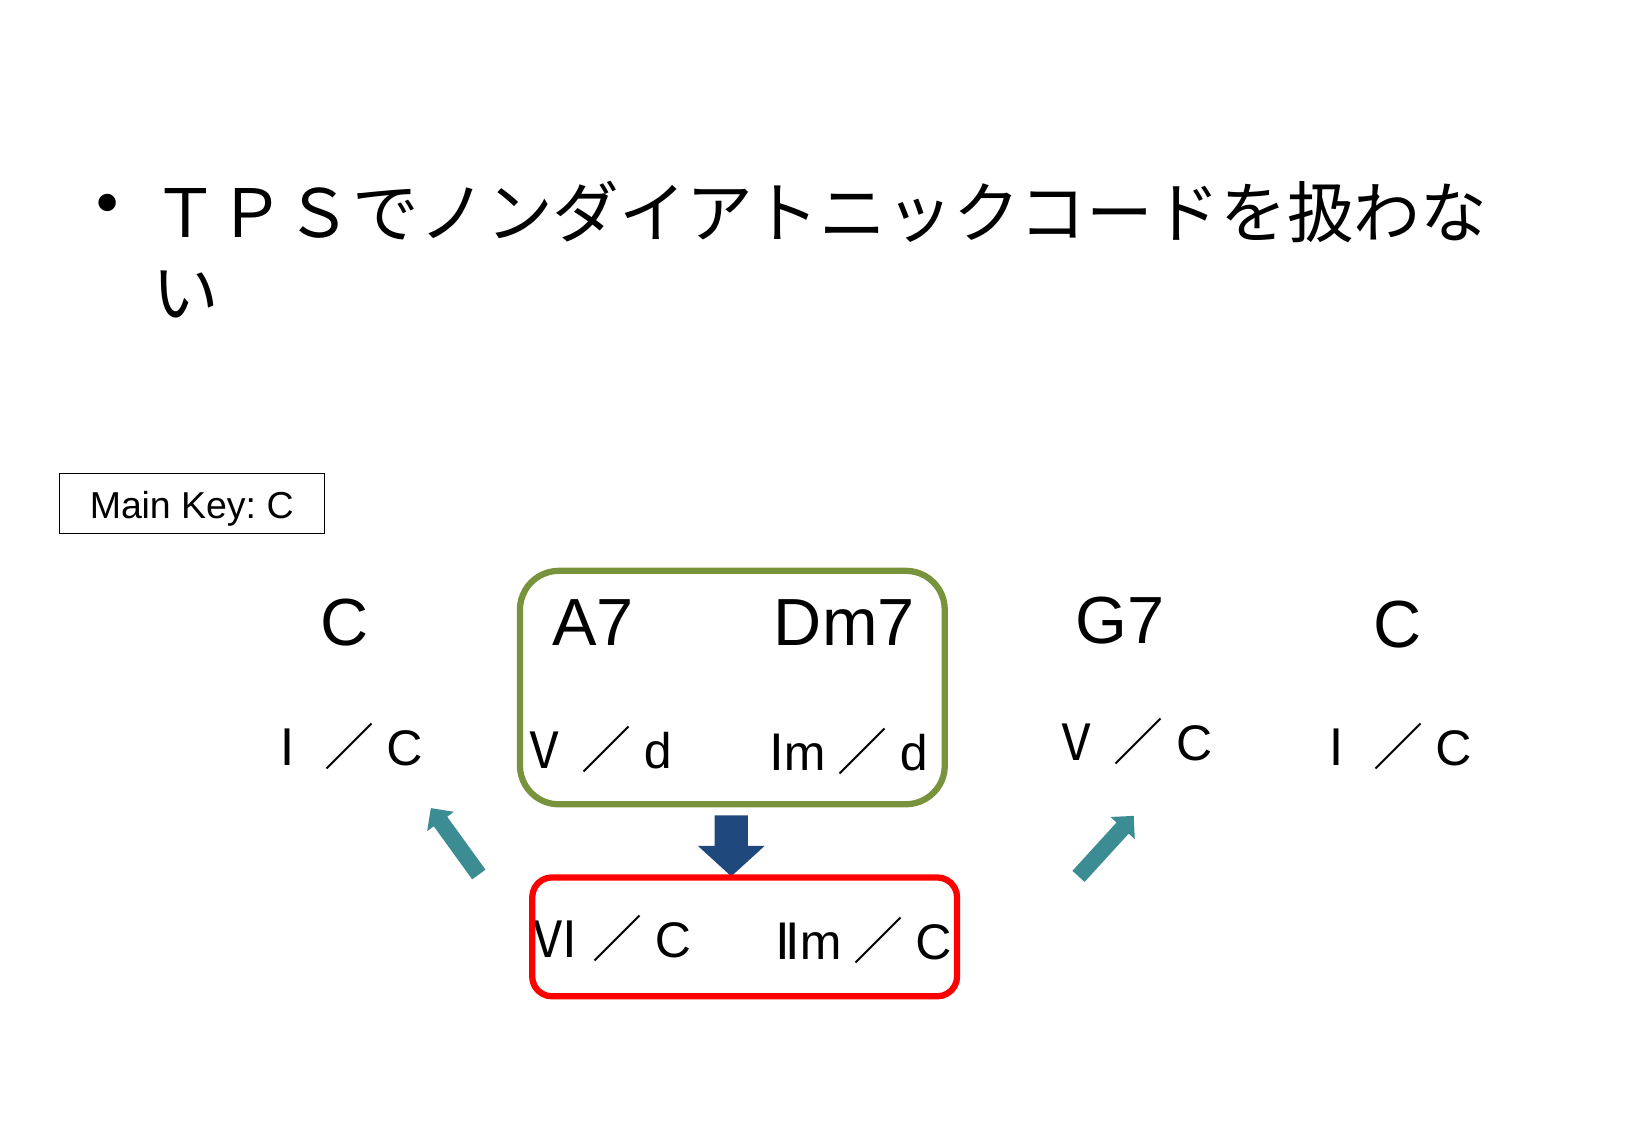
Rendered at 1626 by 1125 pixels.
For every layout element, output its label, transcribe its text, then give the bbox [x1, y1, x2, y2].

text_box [59, 473, 1534, 997]
list ＴＰＳでノンダイアトニックコードを扱わない [81, 163, 1544, 906]
